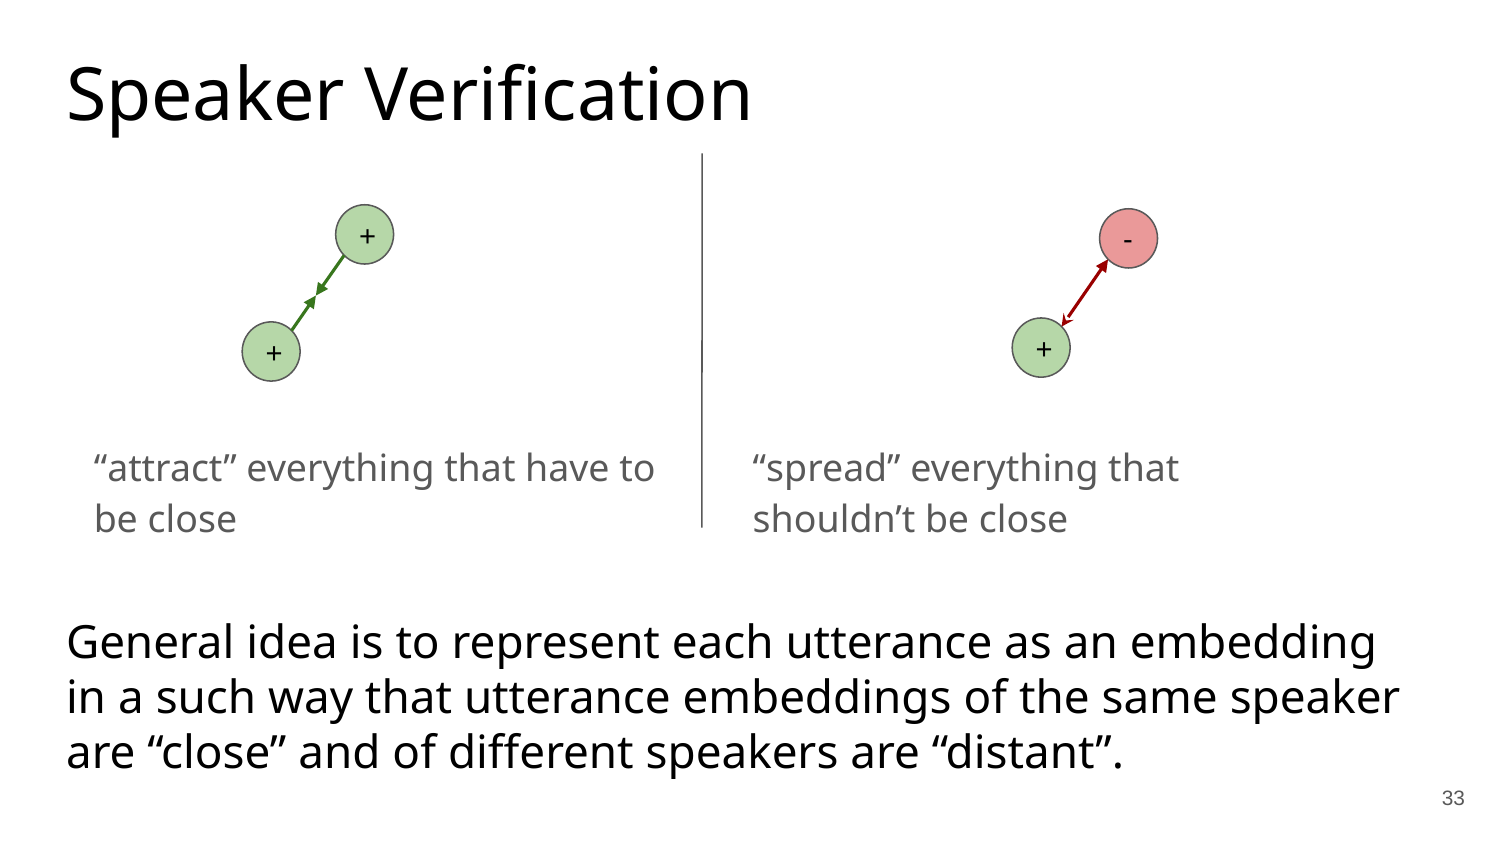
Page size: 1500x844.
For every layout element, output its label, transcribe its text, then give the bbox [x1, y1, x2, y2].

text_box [315, 255, 345, 296]
slide_number ‹#› [1389, 764, 1480, 830]
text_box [291, 295, 317, 331]
title Speaker Verification [51, 32, 1449, 151]
text_box “attract” everything that have to be close [78, 421, 686, 546]
text_box + [1012, 317, 1071, 378]
text_box General idea is to represent each utterance as an embedding in a such way that utterance embeddings of the same speaker are “close” and of different speakers are “distant”. [51, 597, 1419, 808]
text_box “spread” everything that shouldn’t be close [737, 421, 1345, 546]
text_box + [335, 204, 394, 265]
text_box - [1099, 208, 1158, 268]
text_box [1061, 258, 1109, 327]
text_box + [242, 321, 301, 382]
